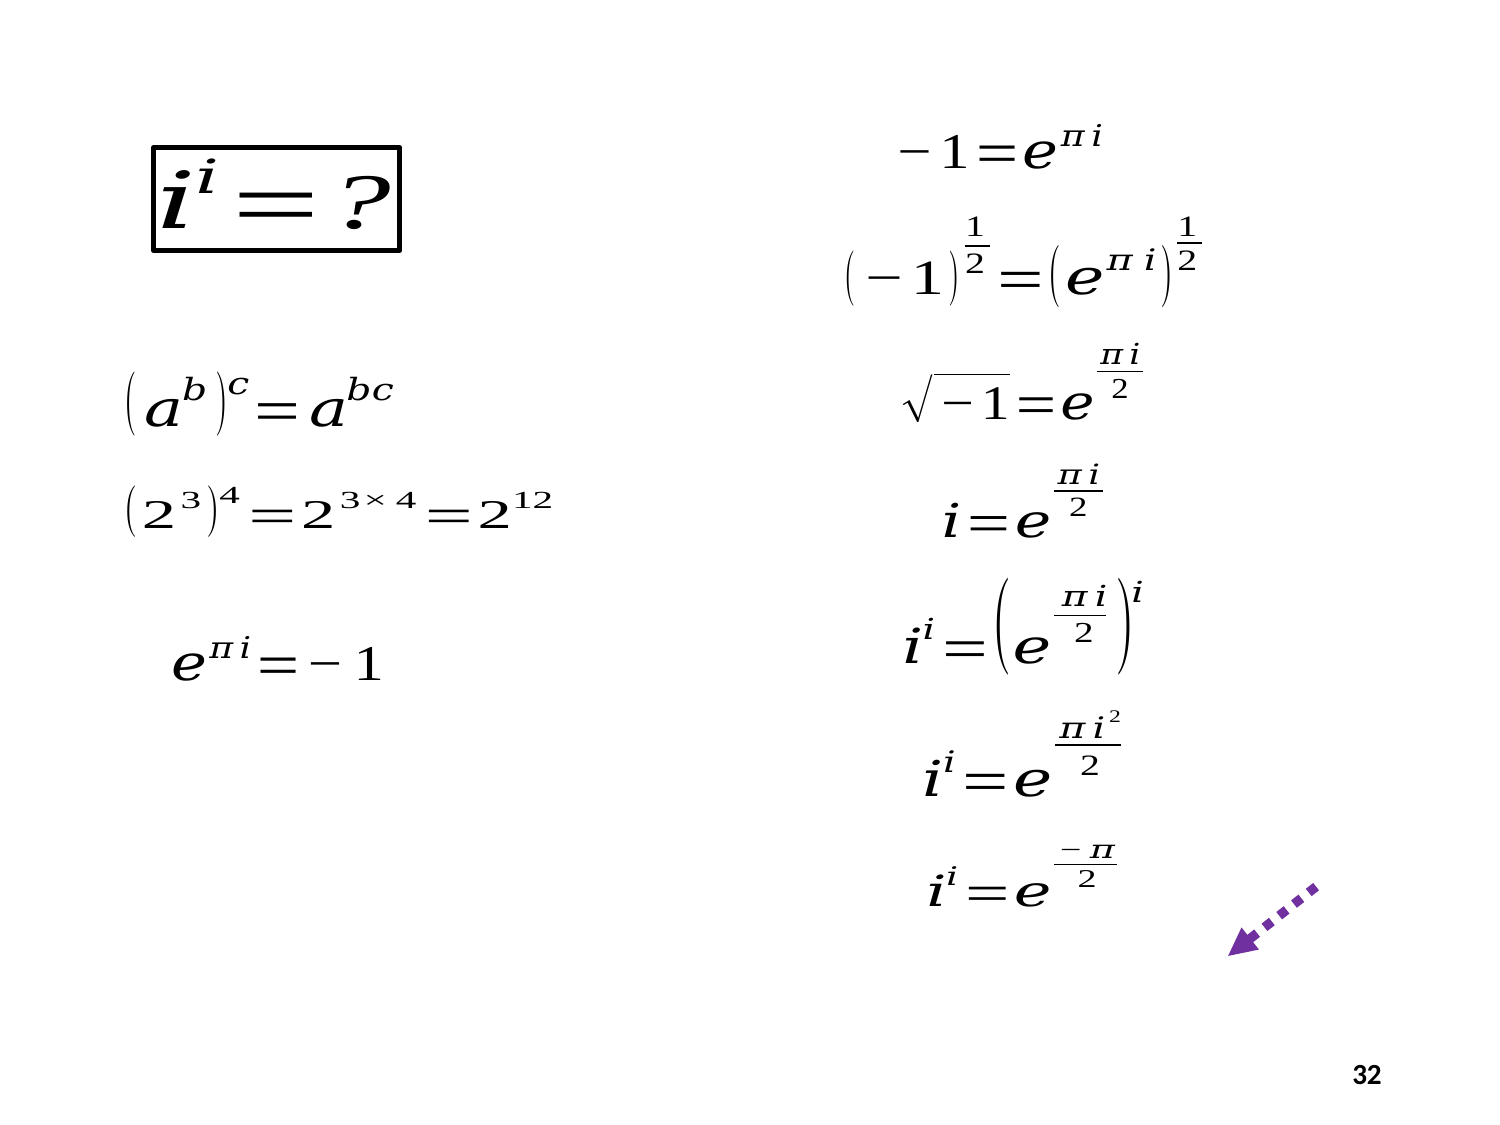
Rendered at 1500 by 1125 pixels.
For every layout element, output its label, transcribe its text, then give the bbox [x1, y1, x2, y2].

slide_number 32 [1059, 1042, 1397, 1103]
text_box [1228, 886, 1317, 956]
